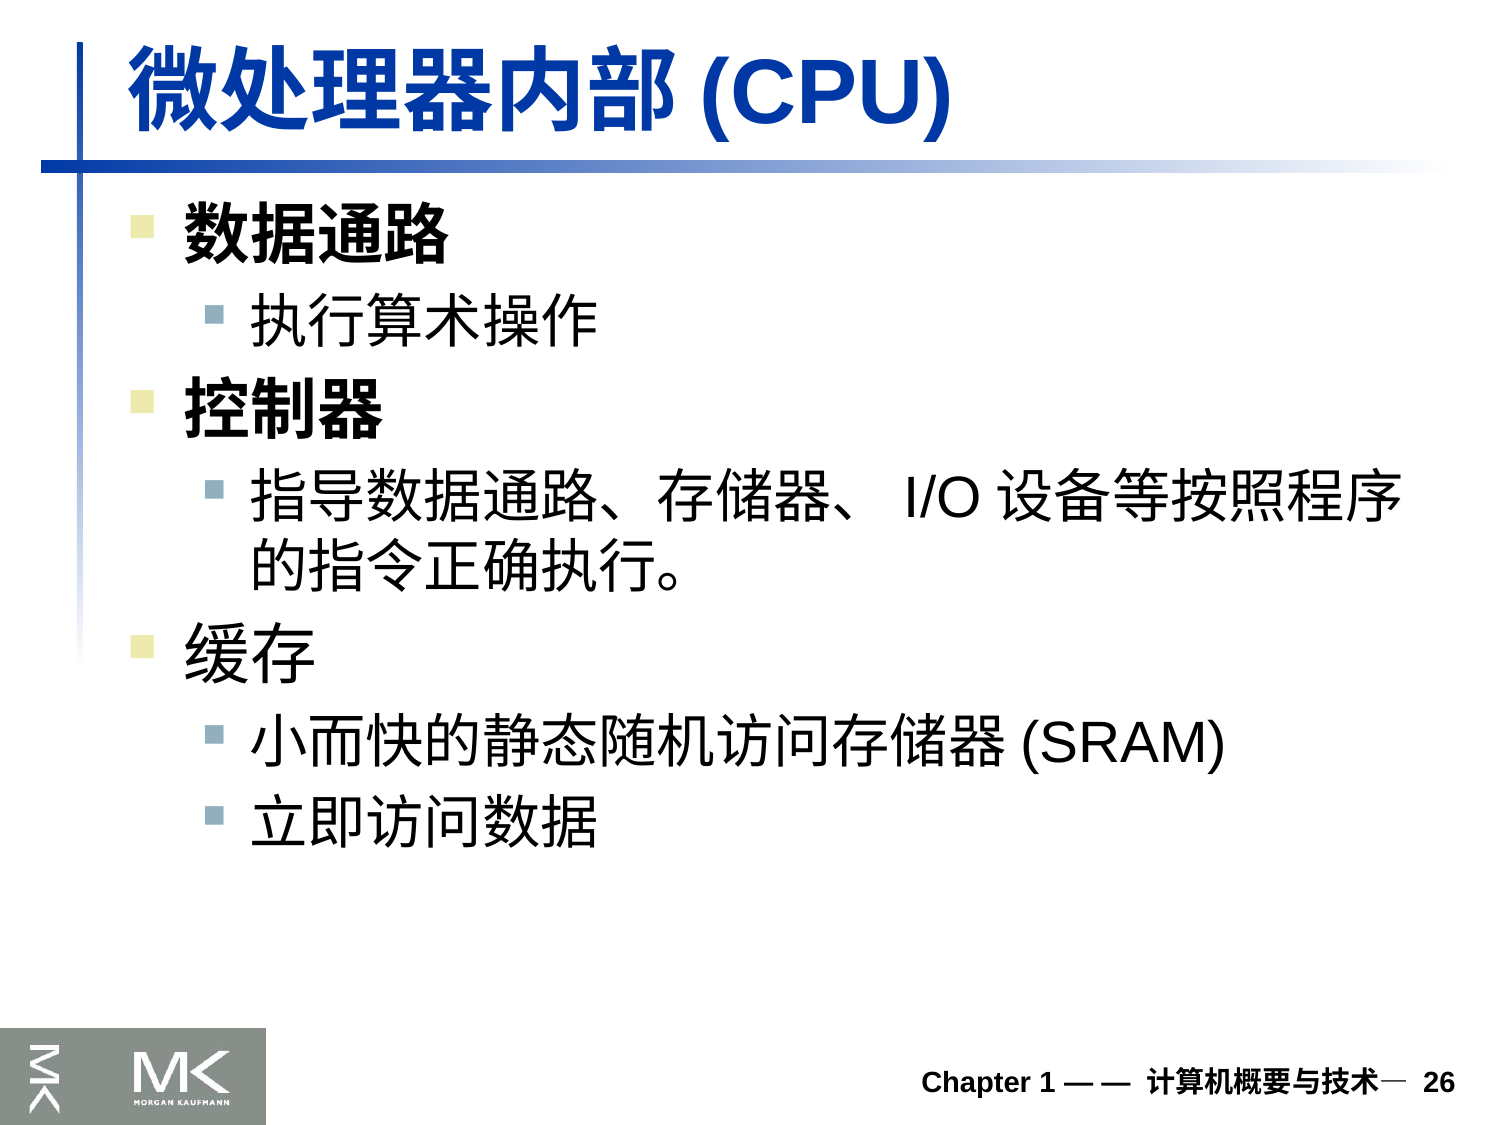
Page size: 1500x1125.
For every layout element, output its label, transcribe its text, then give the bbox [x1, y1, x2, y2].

title 微处理器内部(CPU) [111, 0, 1468, 150]
list 数据通路 执行算术操作 控制器 指导数据通路、存储器、I/O设备等按照程序的指令正确执行。 缓存 小而快的静态随机访问存储器(SRAM) 立即访问数据 [111, 184, 1470, 1024]
picture [0, 1028, 266, 1125]
footer Chapter 1 — — 计算机概要与技术— 26 [277, 1046, 1471, 1106]
